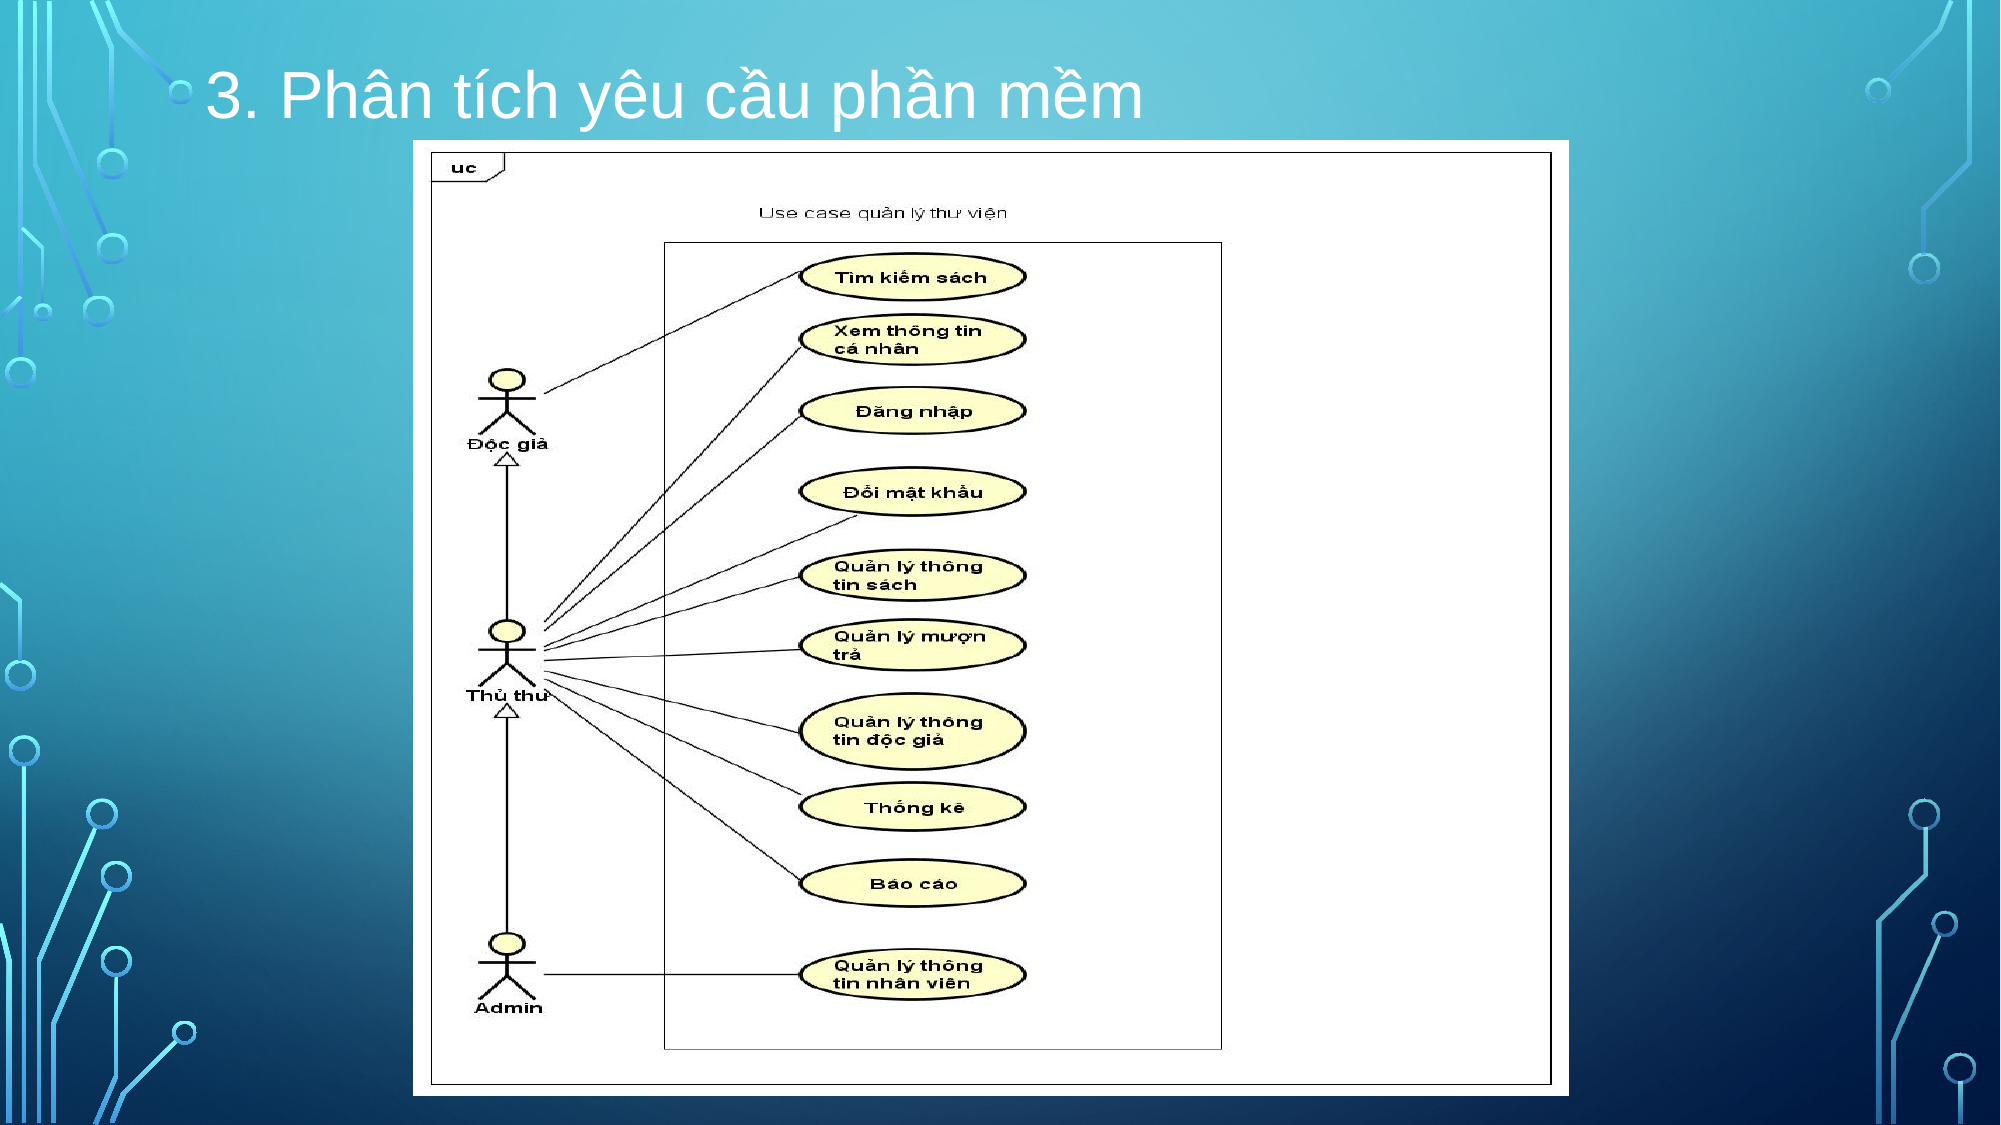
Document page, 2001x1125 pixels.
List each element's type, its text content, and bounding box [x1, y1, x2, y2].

text_box 3. Phân tích yêu cầu phần mềm [190, 44, 1161, 140]
picture [413, 140, 1570, 1096]
